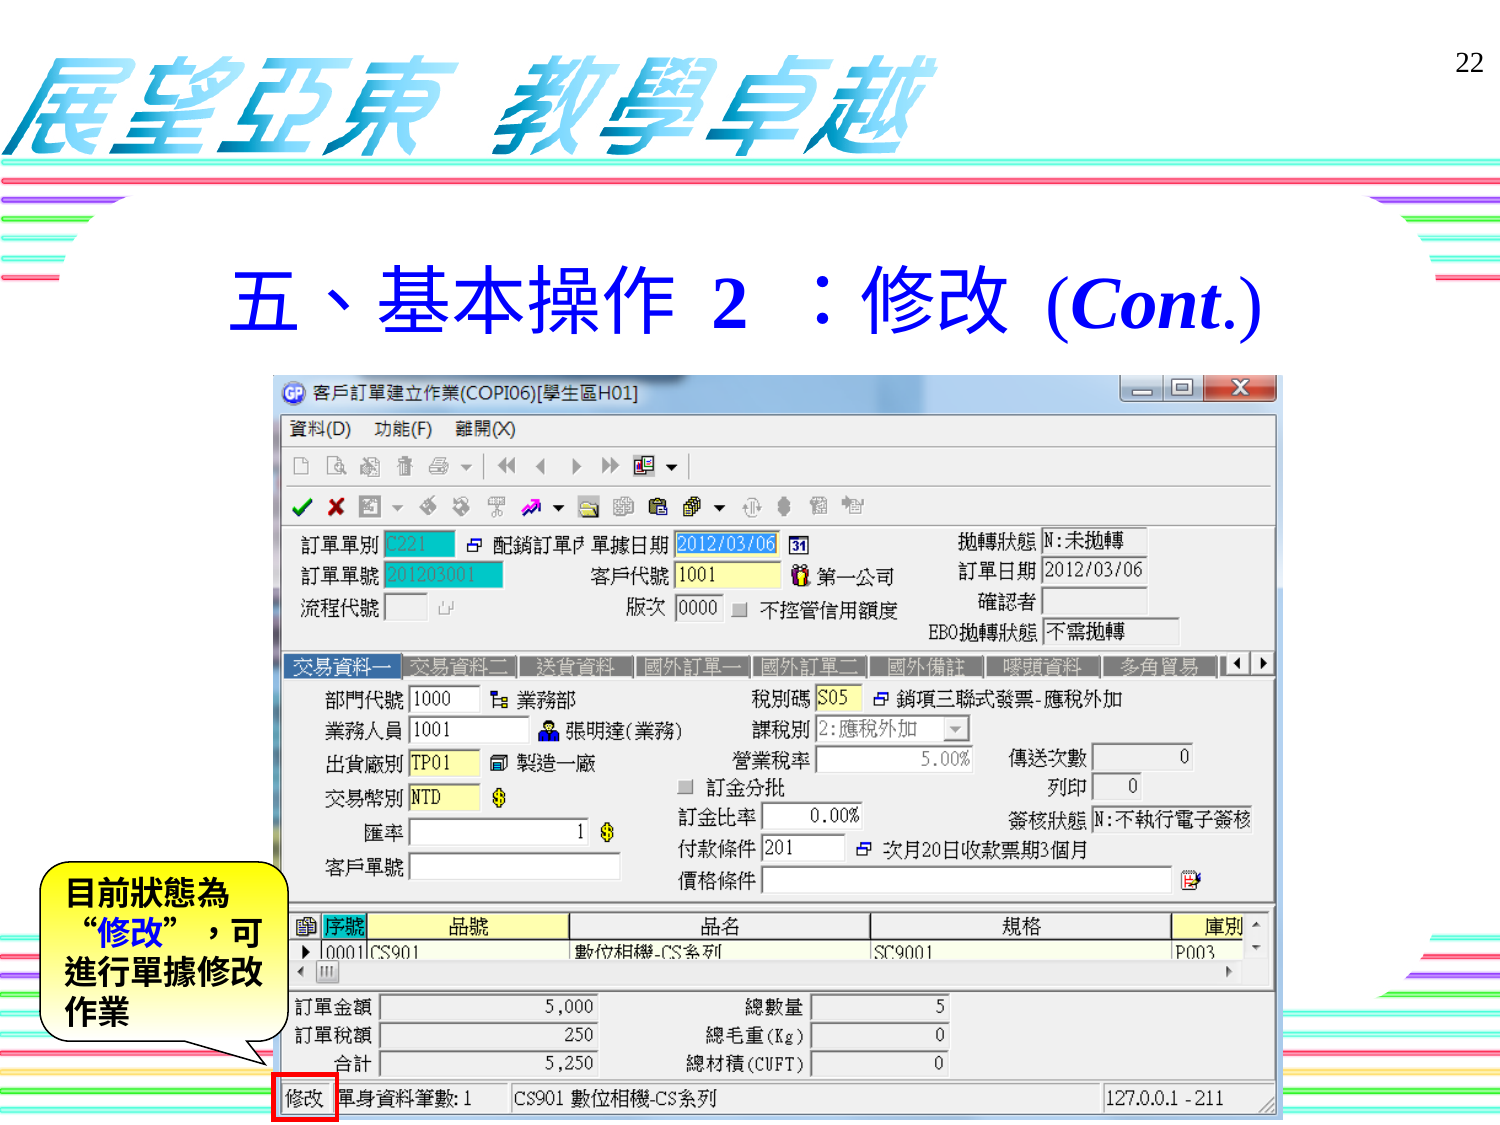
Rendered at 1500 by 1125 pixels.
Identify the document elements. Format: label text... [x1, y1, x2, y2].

slide_number 22 [1149, 31, 1500, 91]
picture [0, 0, 1500, 1125]
title 五、基本操作 2 ：修改 (Cont.) [70, 222, 1421, 374]
text_box 目前狀態為 “修改”，可進行單據修改作業 [39, 861, 268, 1065]
